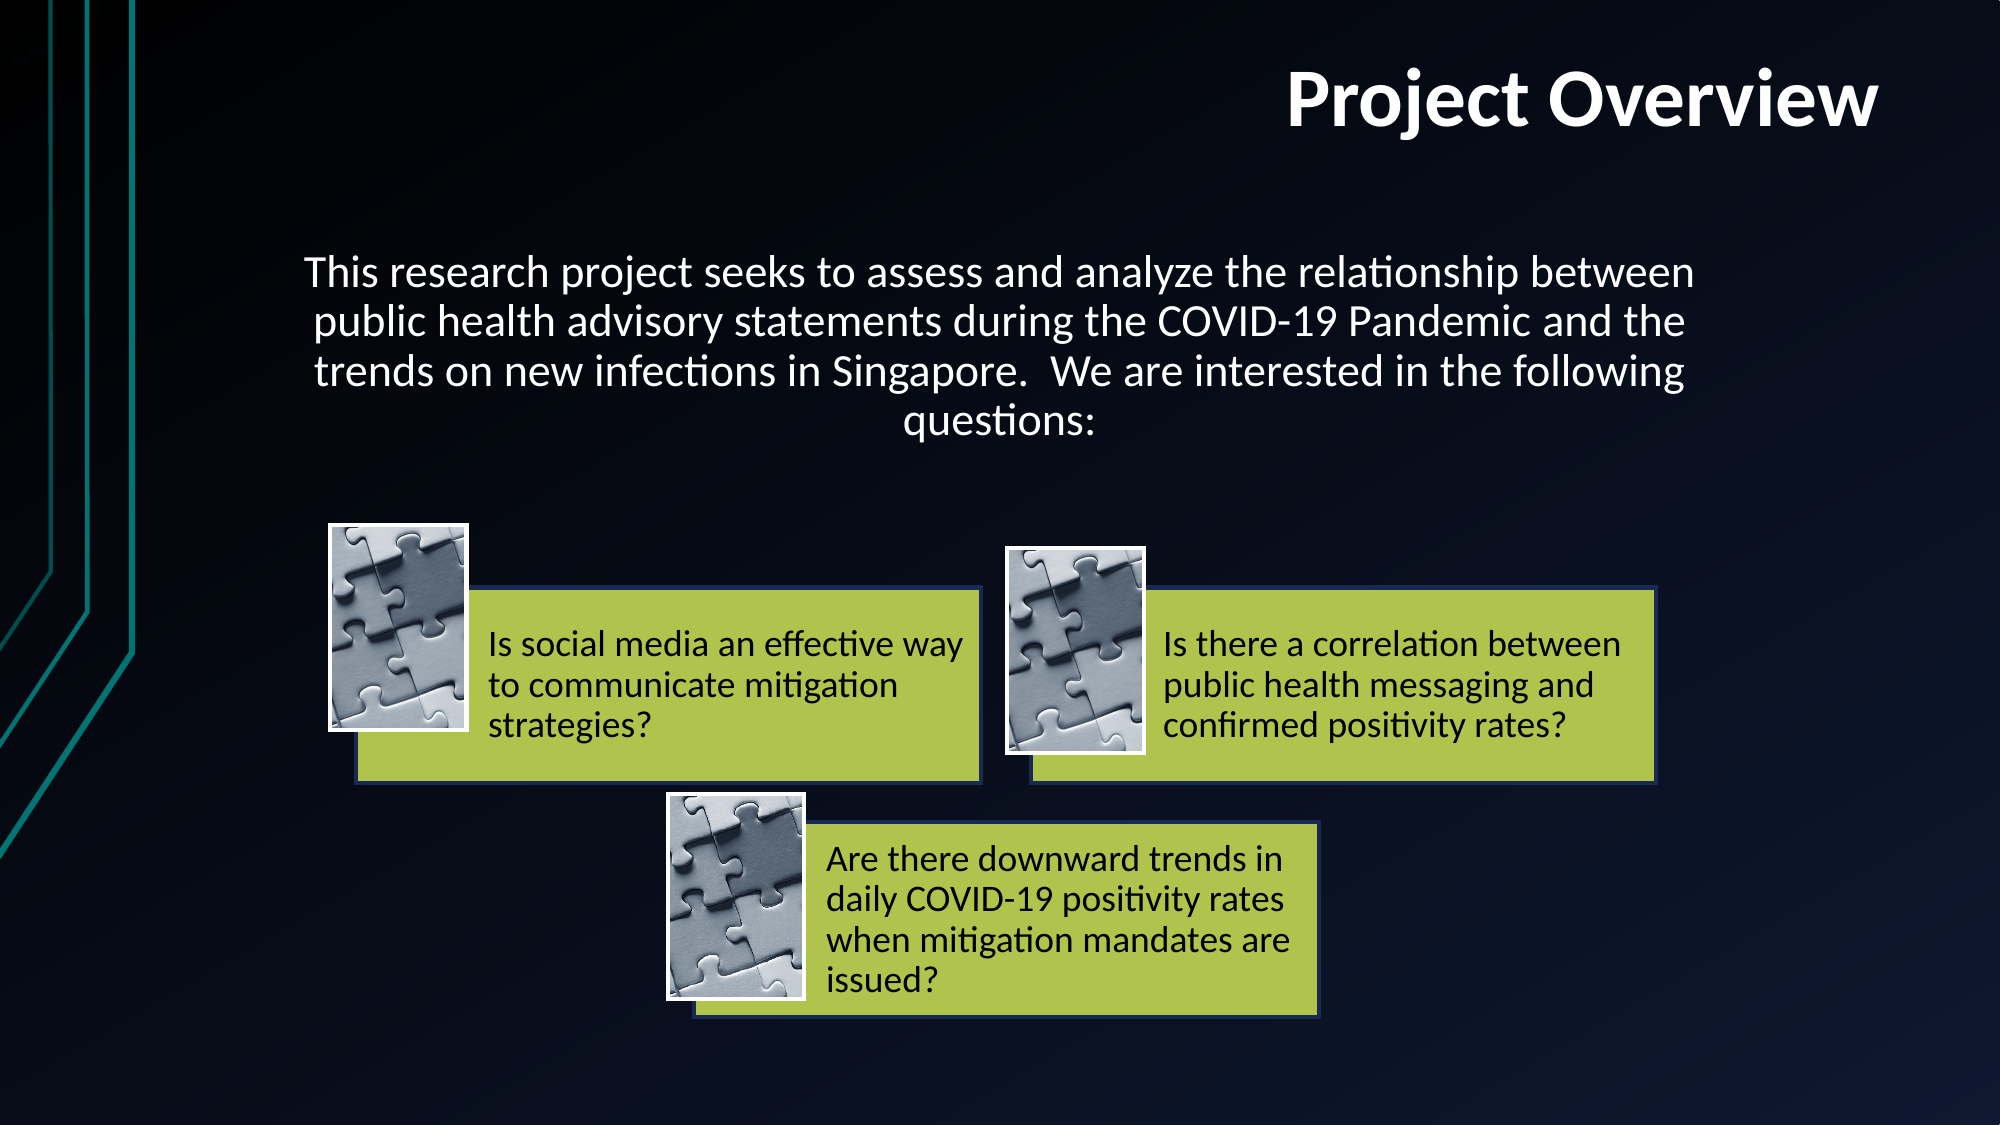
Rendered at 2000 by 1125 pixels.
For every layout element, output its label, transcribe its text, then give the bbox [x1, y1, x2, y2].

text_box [329, 524, 1657, 1018]
list This research project seeks to assess and analyze the relationship between public health advisory statements during the COVID-19 Pandemic and the trends on new infections in Singapore. We are interested in the following questions: [281, 237, 1719, 459]
title Project Overview [199, 45, 1900, 246]
